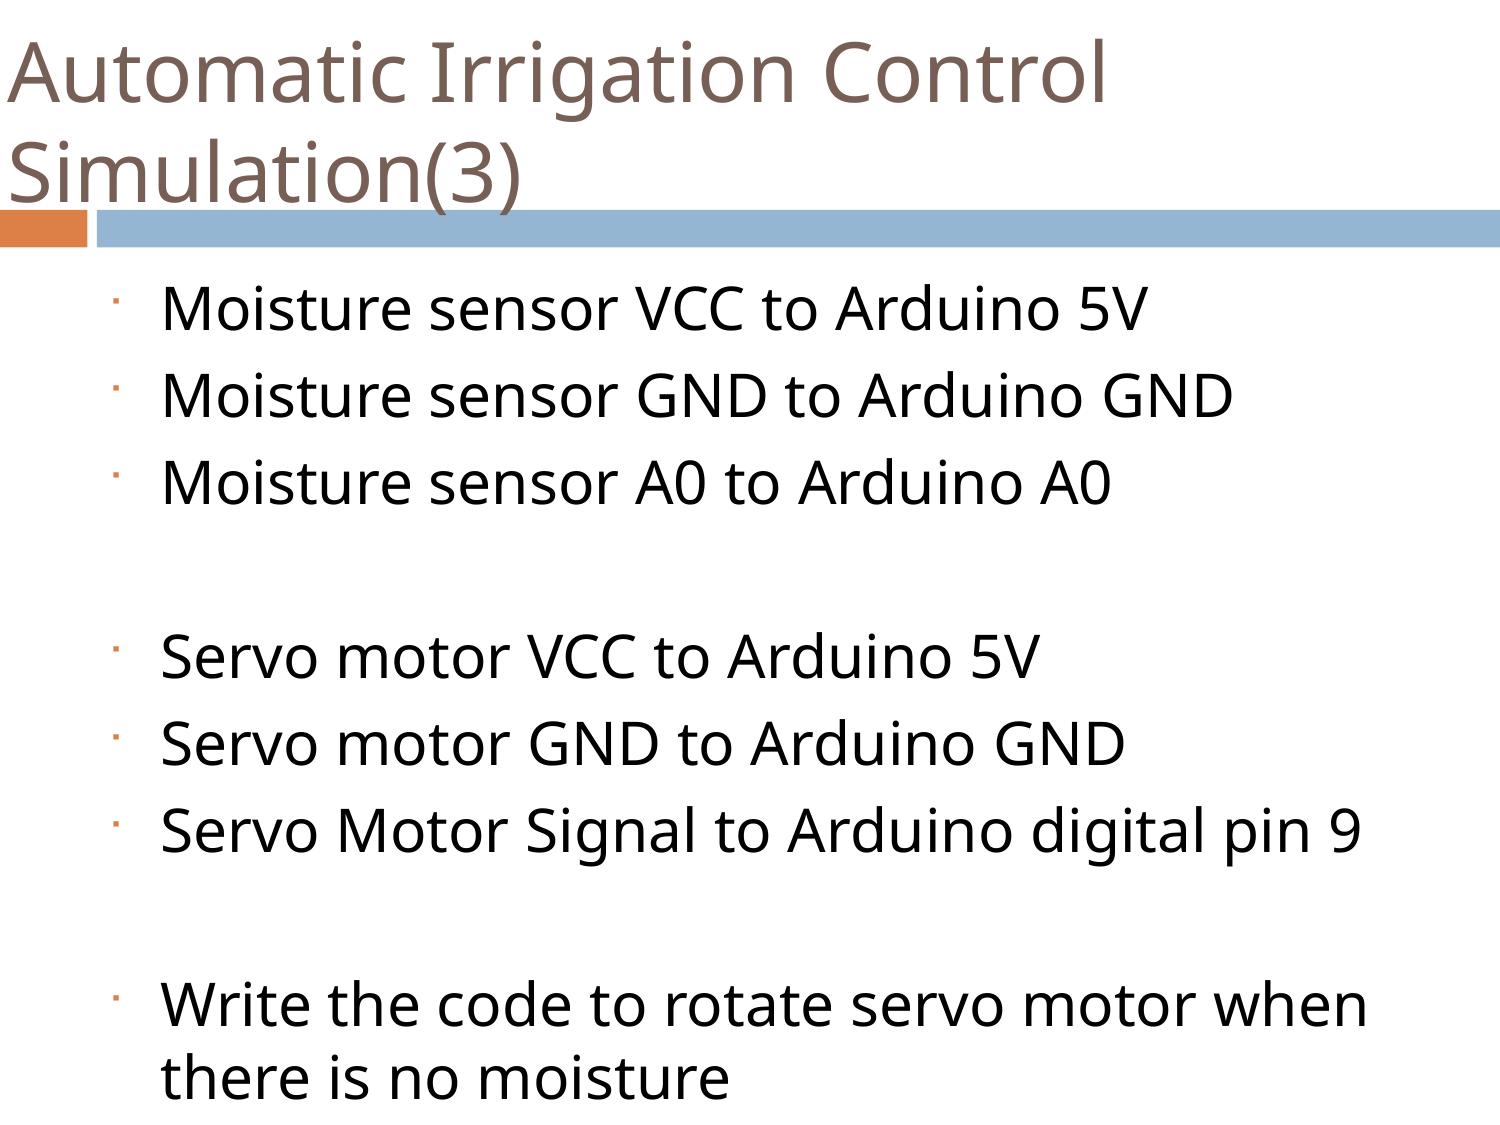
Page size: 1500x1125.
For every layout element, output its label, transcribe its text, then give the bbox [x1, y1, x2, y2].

list Moisture sensor VCC to Arduino 5V Moisture sensor GND to Arduino GND Moisture sensor A0 to Arduino A0 Servo motor VCC to Arduino 5V Servo motor GND to Arduino GND Servo Motor Signal to Arduino digital pin 9 Write the code to rotate servo motor when there is no moisture [99, 261, 1439, 1001]
title Automatic Irrigation Control Simulation(3) [0, 36, 1439, 201]
